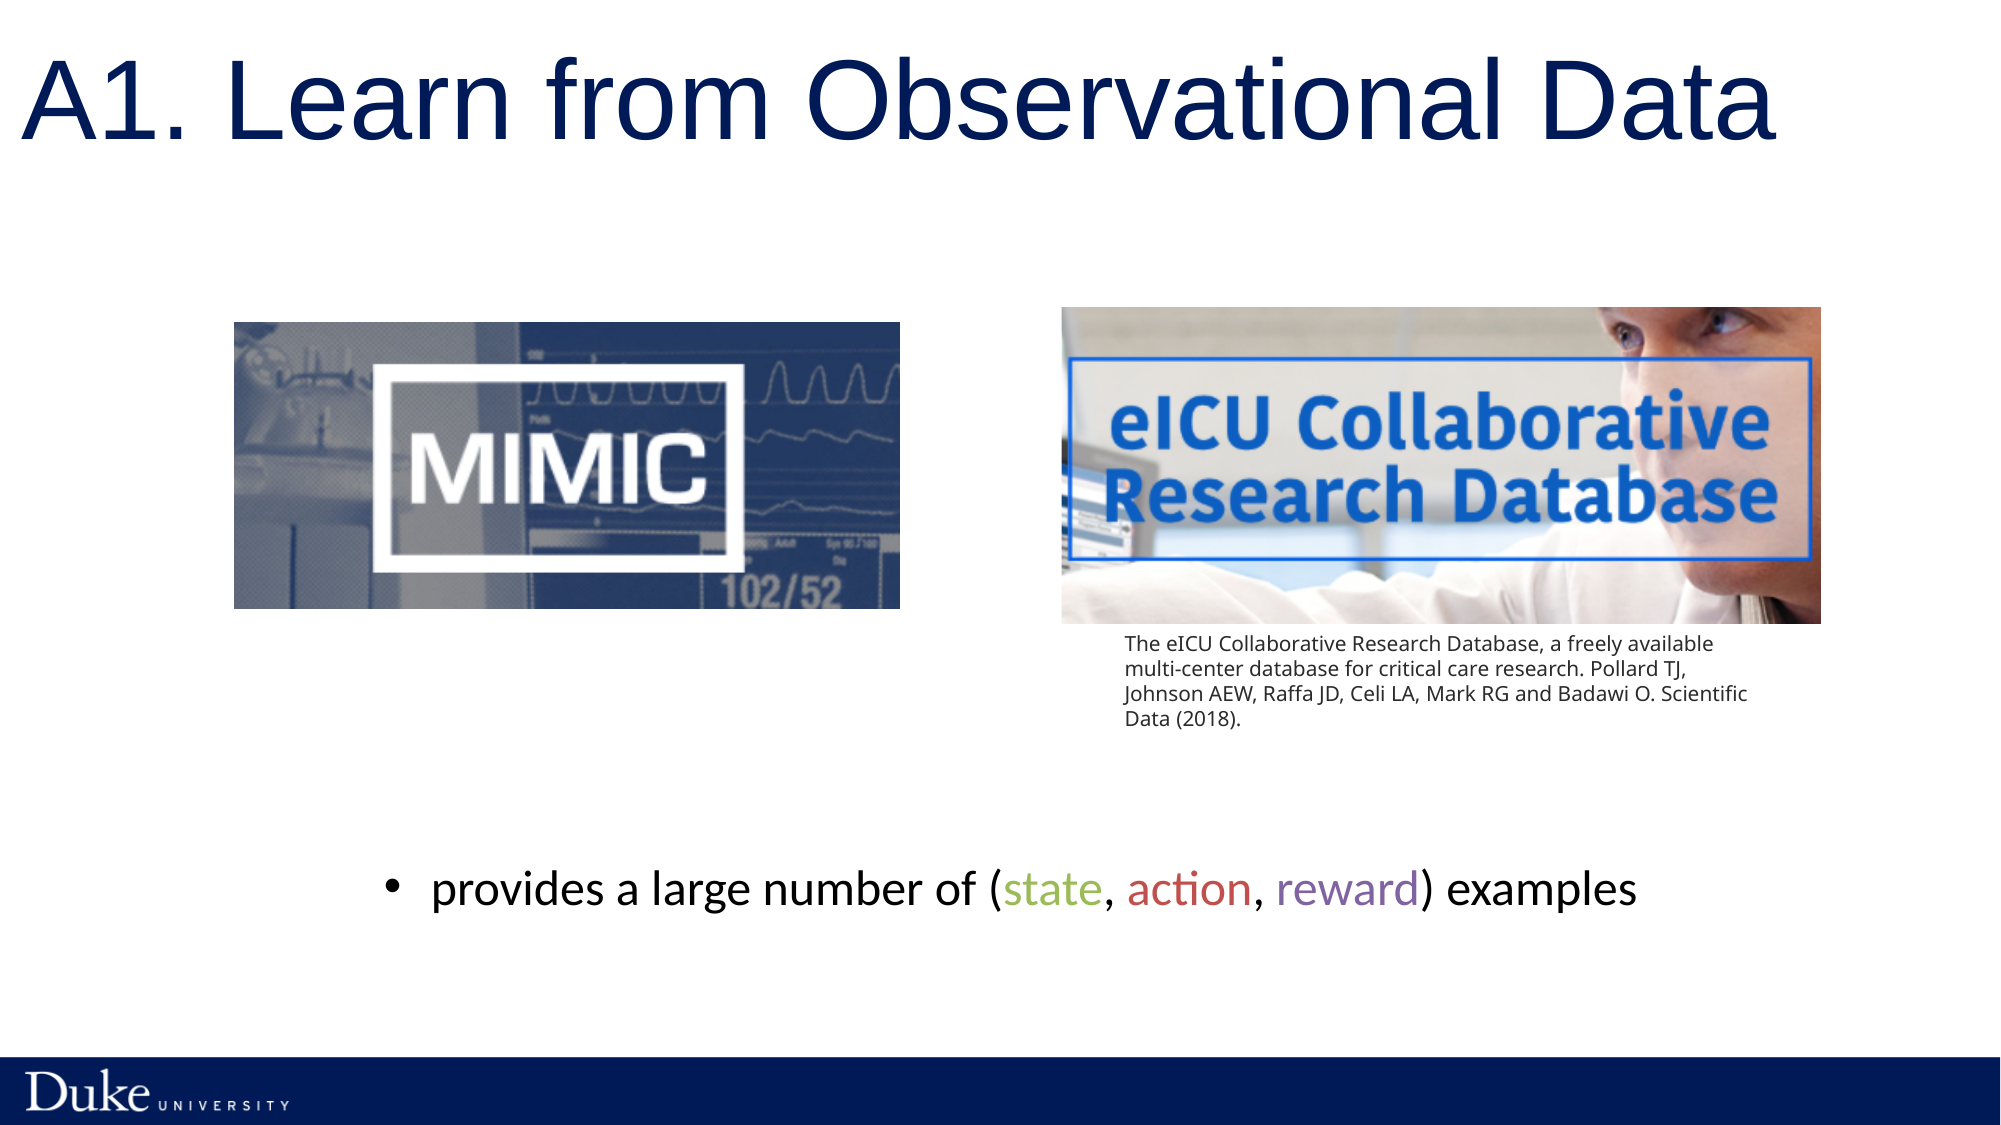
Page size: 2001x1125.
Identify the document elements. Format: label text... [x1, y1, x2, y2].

title A1. Learn from Observational Data [0, 0, 1800, 188]
text_box The eICU Collaborative Research Database, a freely available multi-center database for critical care research. Pollard TJ, Johnson AEW, Raffa JD, Celi LA, Mark RG and Badawi O. Scientific Data (2018). [1109, 633, 1773, 738]
text_box provides a large number of (state, action, reward) examples [369, 848, 1653, 923]
picture [0, 0, 2001, 1125]
